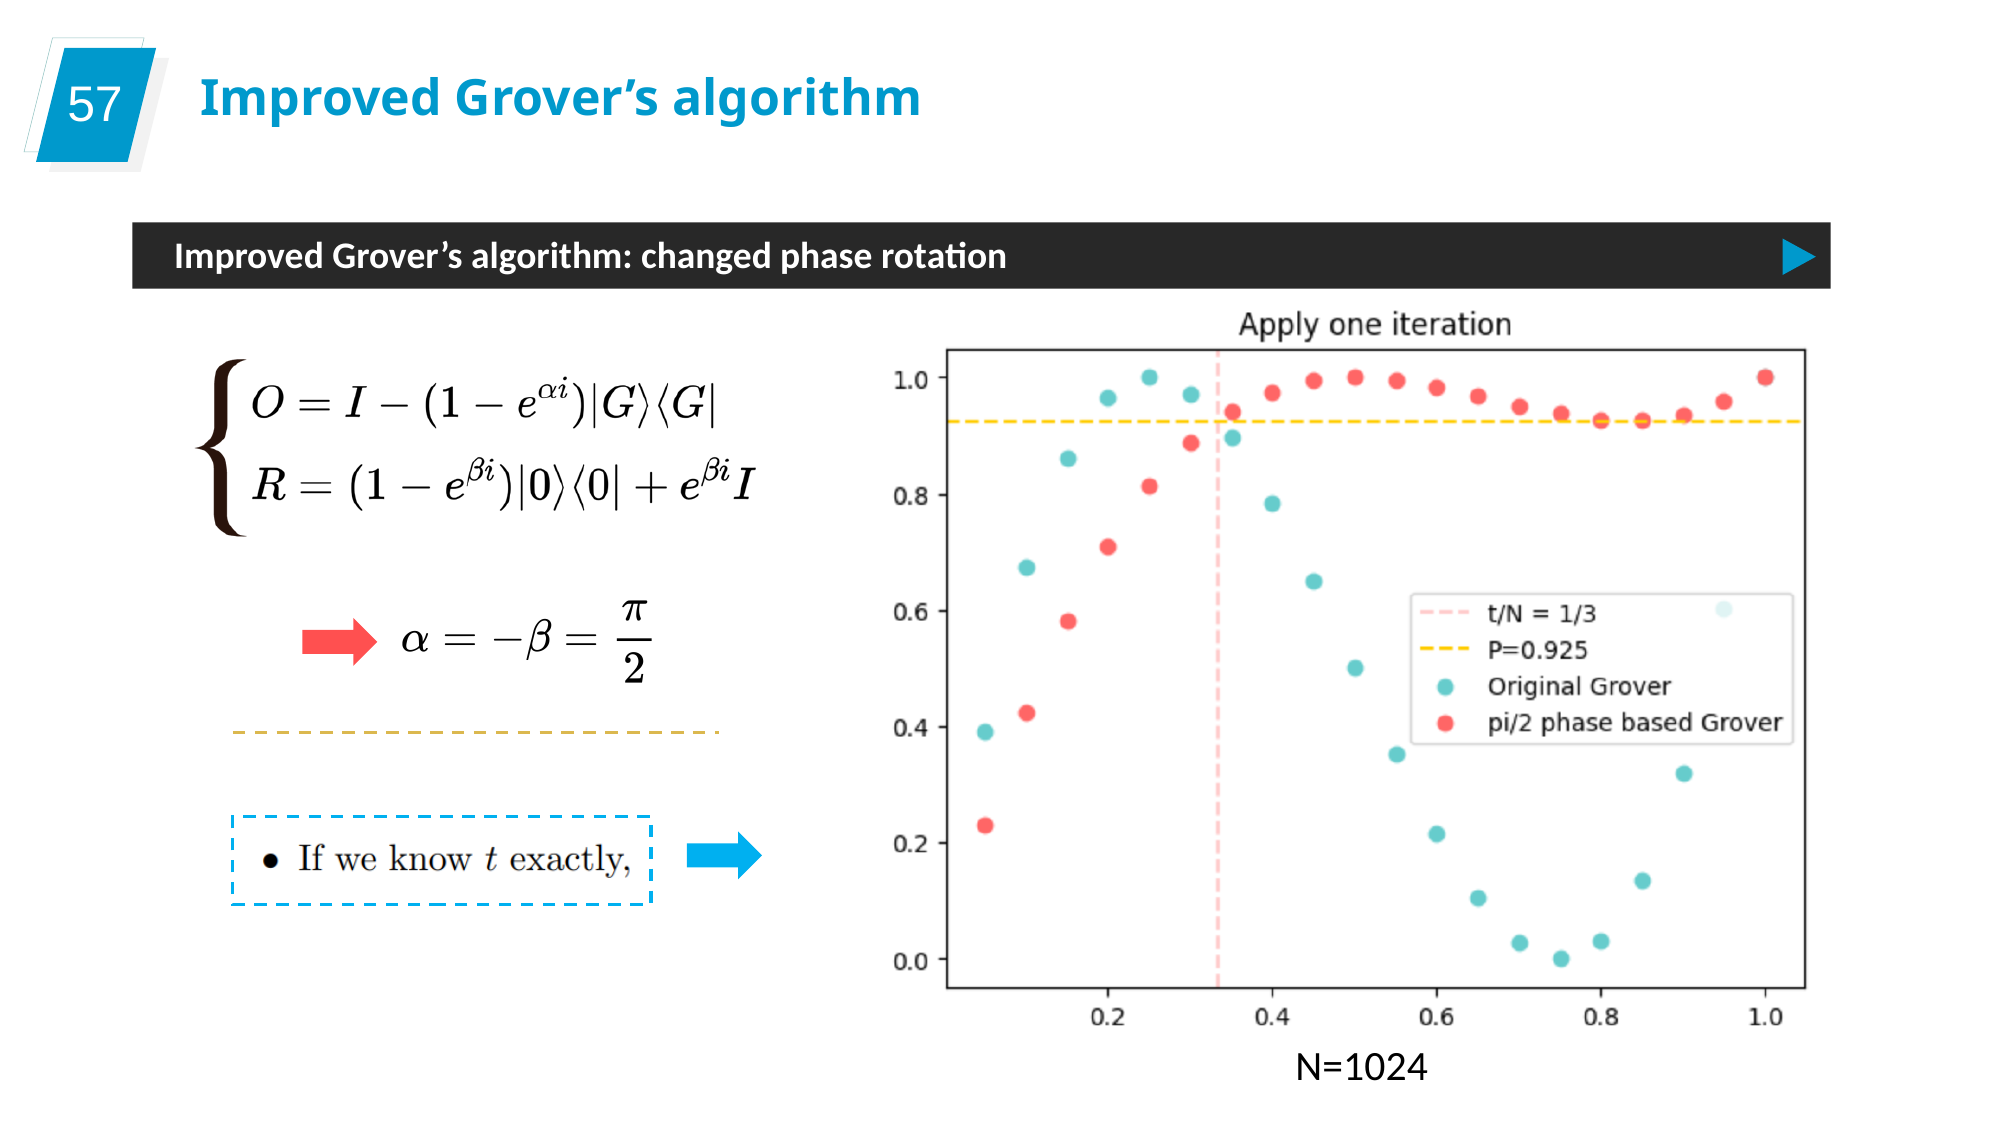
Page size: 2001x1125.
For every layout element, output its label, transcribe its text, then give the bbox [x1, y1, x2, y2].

picture [875, 300, 1823, 1044]
text_box Improved Grover’s algorithm [185, 58, 1017, 133]
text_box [132, 222, 1831, 304]
picture [194, 344, 762, 557]
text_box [232, 816, 763, 905]
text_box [302, 597, 655, 686]
text_box N=1024 [1280, 1044, 1657, 1097]
